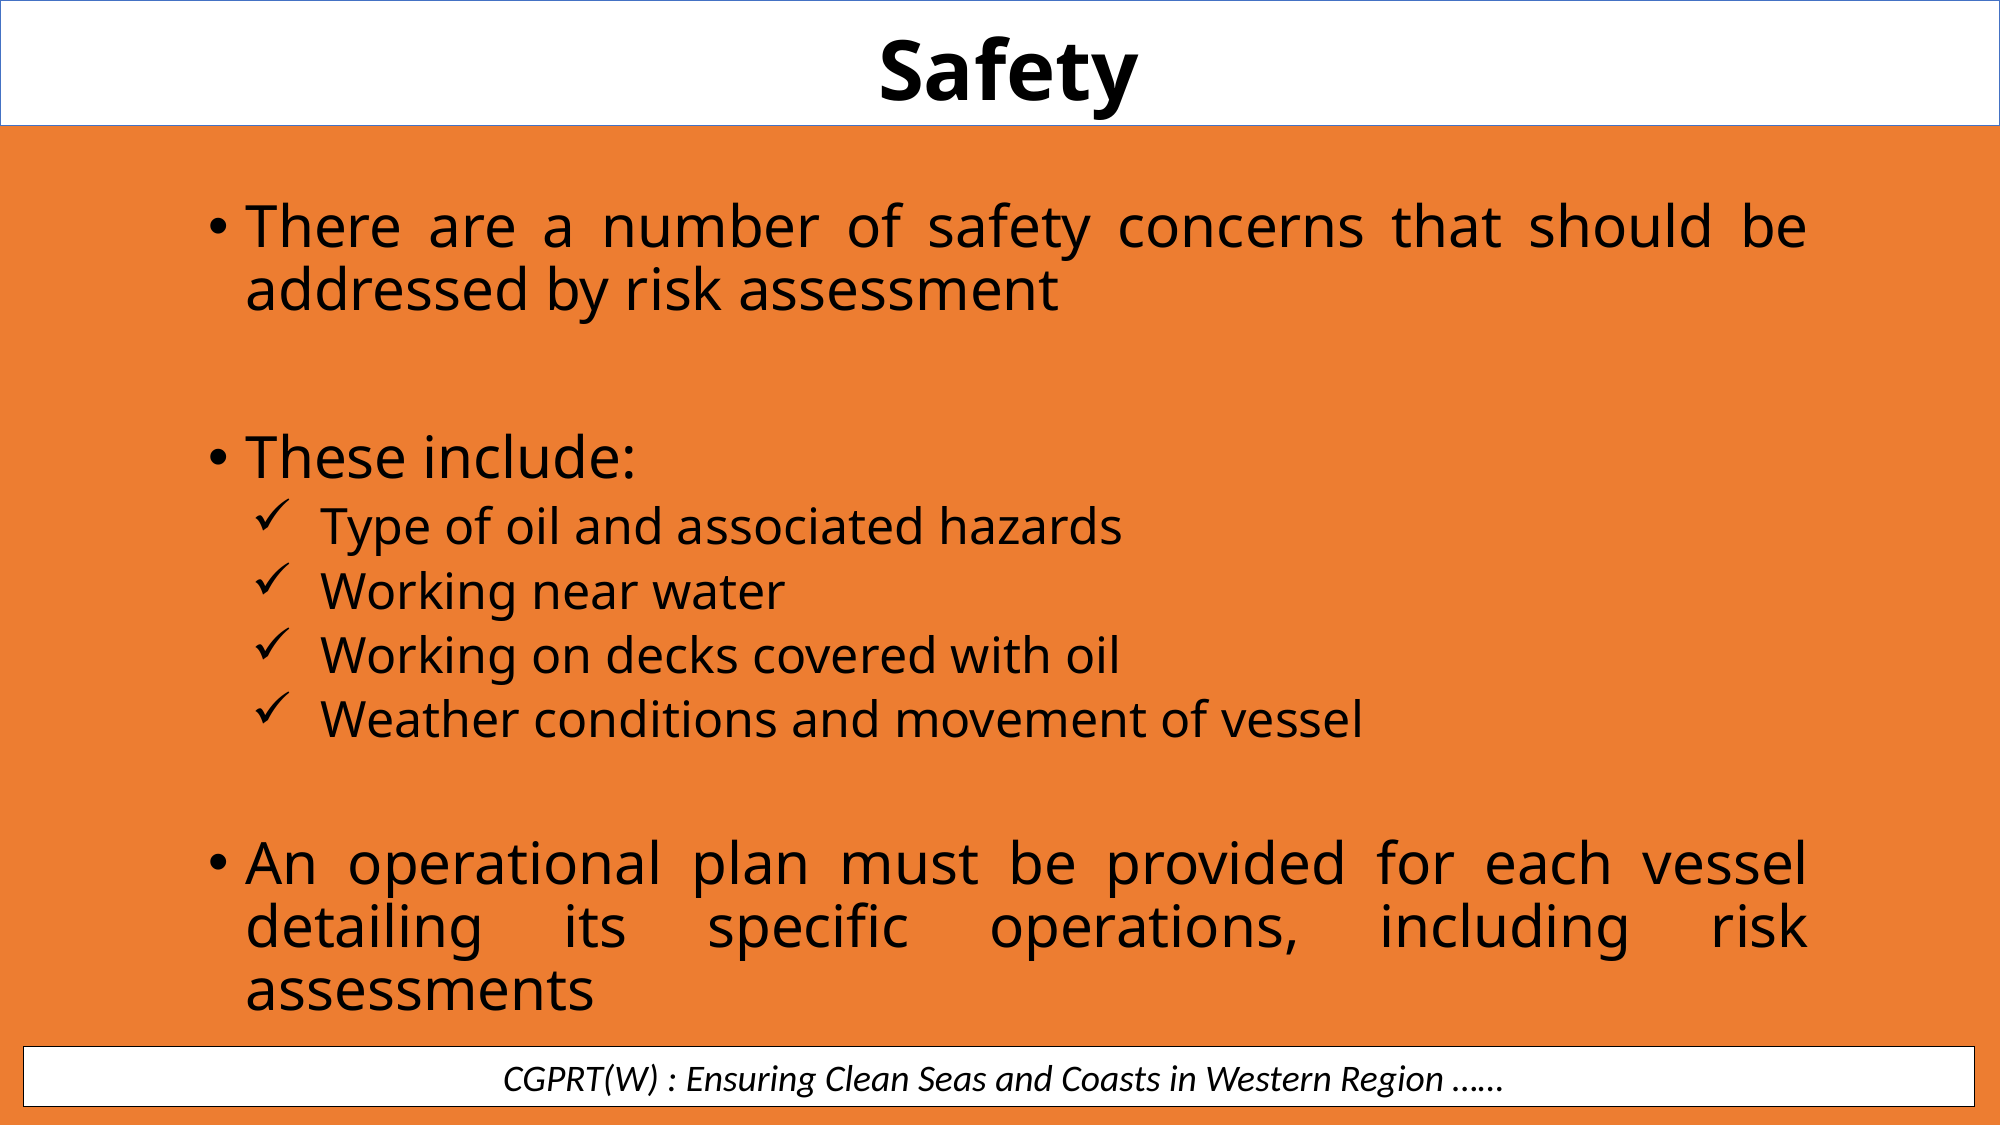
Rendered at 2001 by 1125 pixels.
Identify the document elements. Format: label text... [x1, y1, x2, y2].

text_box Safety [193, 21, 1824, 114]
text_box CGPRT(W) : Ensuring Clean Seas and Coasts in Western Region …… [23, 1046, 1975, 1107]
text_box There are a number of safety concerns that should be addressed by risk assessment These include: Type of oil and associated hazards Working near water Working on decks covered with oil Weather conditions and movement of vessel An operational plan must be provided for each vessel detailing its specific operations, including risk assessments [193, 190, 1824, 1077]
text_box [0, 0, 2000, 126]
